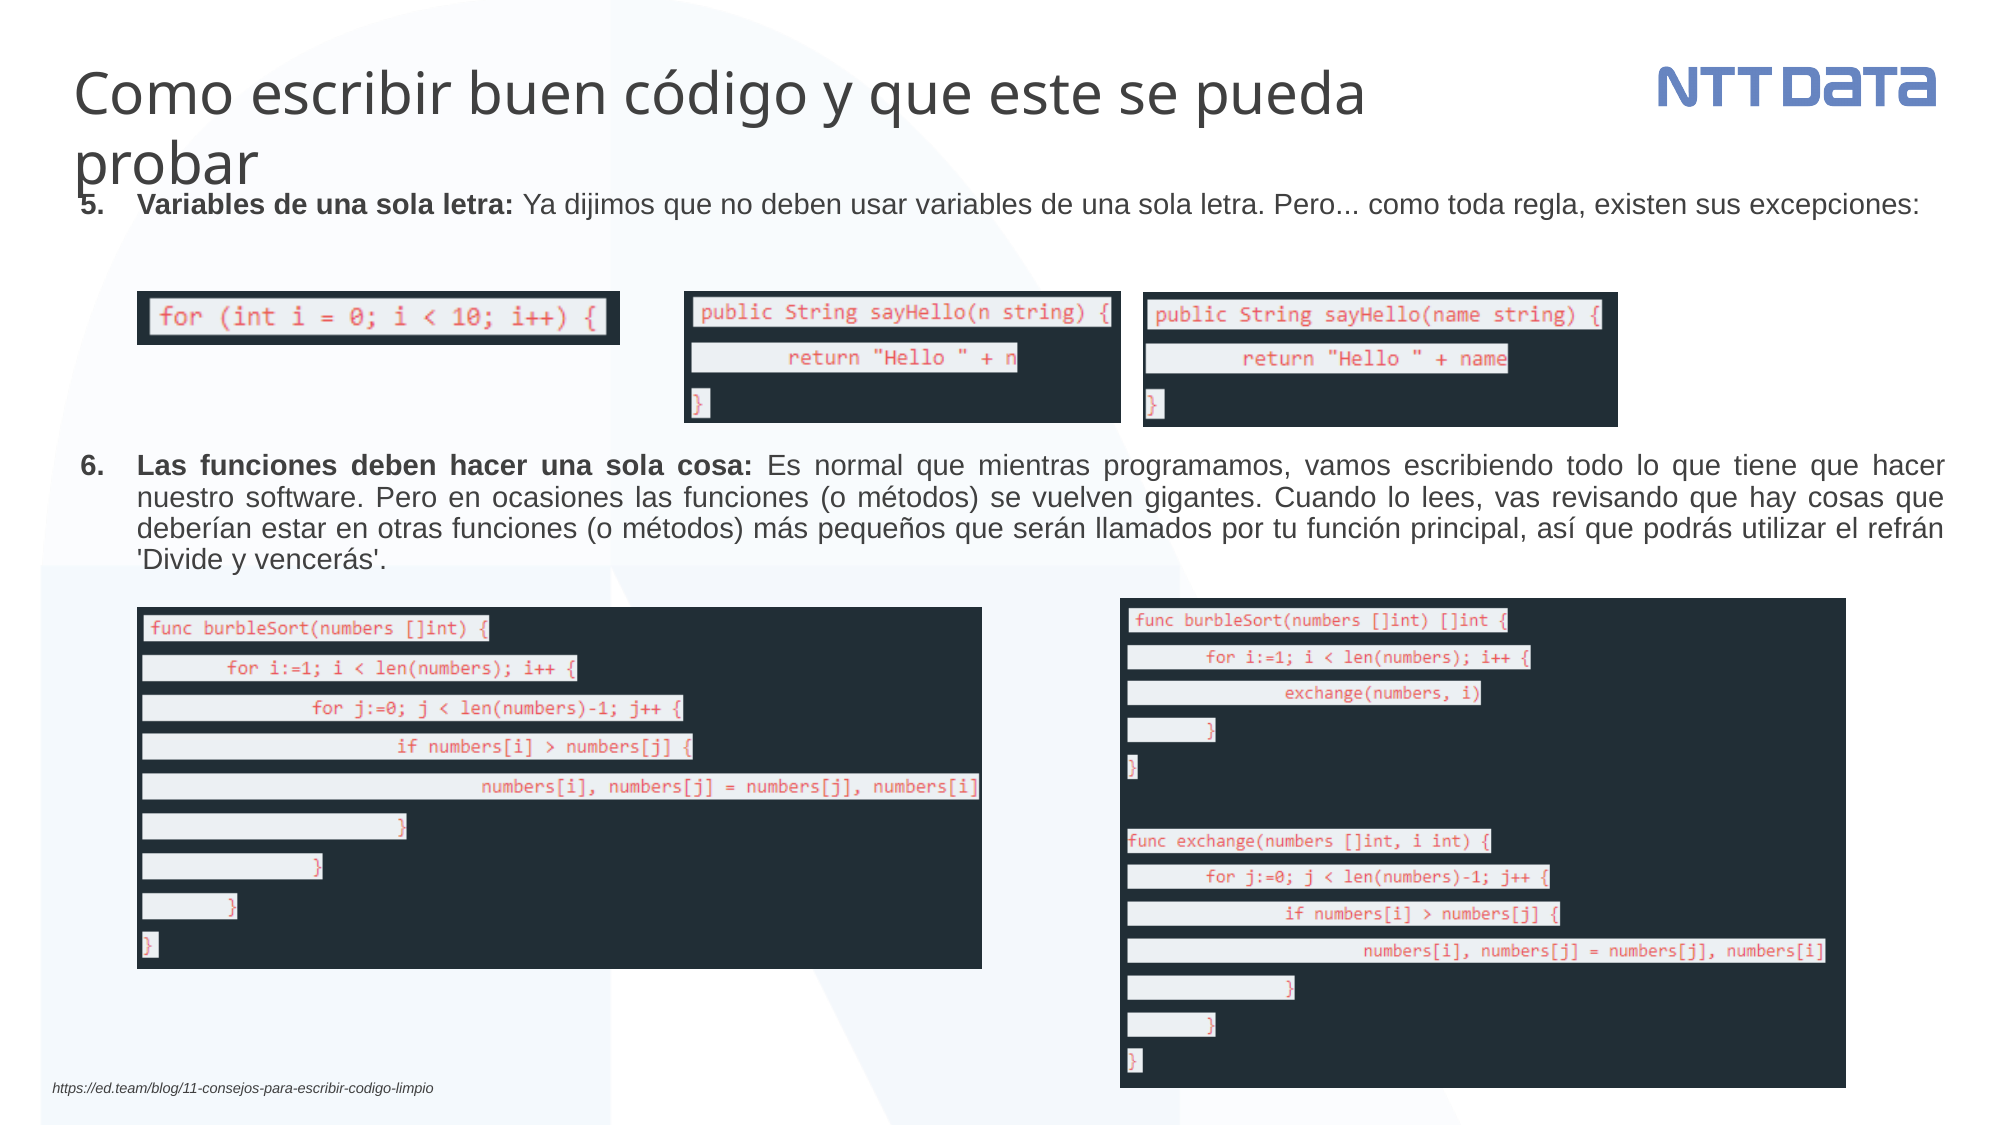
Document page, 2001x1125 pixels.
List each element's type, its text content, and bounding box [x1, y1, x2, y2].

text_box Como escribir buen código y que este se pueda probar [65, 48, 1453, 181]
picture [1120, 598, 1846, 1088]
picture [137, 291, 620, 345]
picture [1143, 292, 1618, 428]
picture [137, 607, 982, 970]
picture [1638, 46, 1956, 127]
text_box Variables de una sola letra: Ya dijimos que no deben usar variables de una sola letra. Pero... como toda regla, existen sus excepciones: Las funciones deben hacer una sola cosa: Es normal que mientras programamos, vamos escribiendo todo lo que tiene que hacer nuestro software. Pero en ocasiones las funciones (o métodos) se vuelven gigantes. Cuando lo lees, vas revisando que hay cosas que deberían estar en otras funciones (o métodos) más pequeños que serán llamados por tu función principal, así que podrás utilizar el refrán 'Divide y vencerás'. [65, 181, 1962, 1045]
picture [684, 291, 1121, 423]
text_box https://ed.team/blog/11-consejos-para-escribir-codigo-limpio [37, 1071, 449, 1104]
